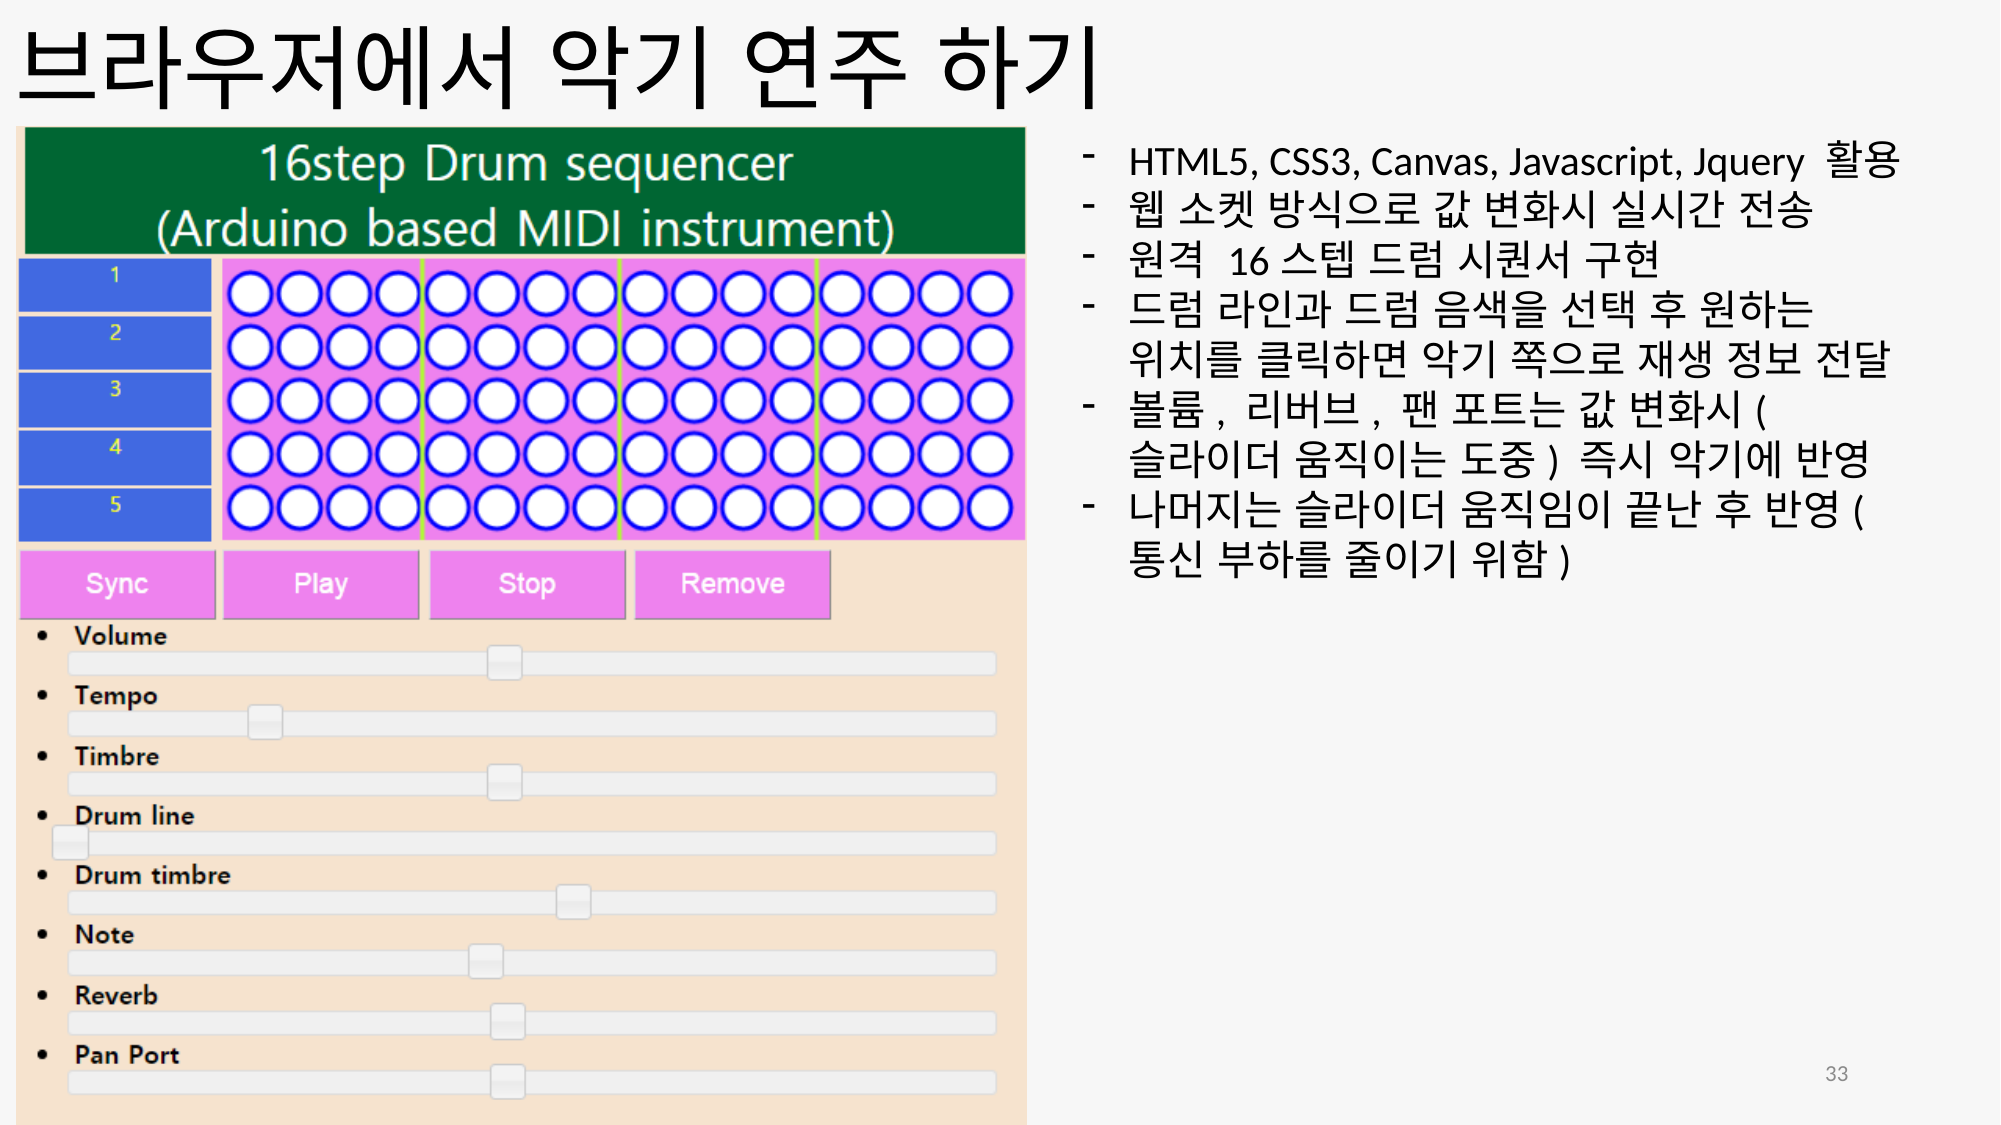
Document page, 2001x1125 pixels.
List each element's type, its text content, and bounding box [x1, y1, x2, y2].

slide_number 33 [1413, 1042, 1864, 1103]
picture [16, 126, 1027, 1125]
title 브라우저에서 악기 연주 하기 [0, 0, 1725, 146]
text_box HTML5, CSS3, Canvas, Javascript, Jquery 활용 웹 소켓 방식으로 값 변화시 실시간 전송 원격 16스텝 드럼 시퀀서 구현 드럼 라인과 드럼 음색을 선택 후 원하는 위치를 클릭하면 악기 쪽으로 재생 정보 전달 볼륨, 리버브, 팬 포트는 값 변화시(슬라이더 움직이는 도중) 즉시 악기에 반영 나머지는 슬라이더 움직임이 끝난 후 반영(통신 부하를 줄이기 위함) [1067, 126, 1936, 642]
